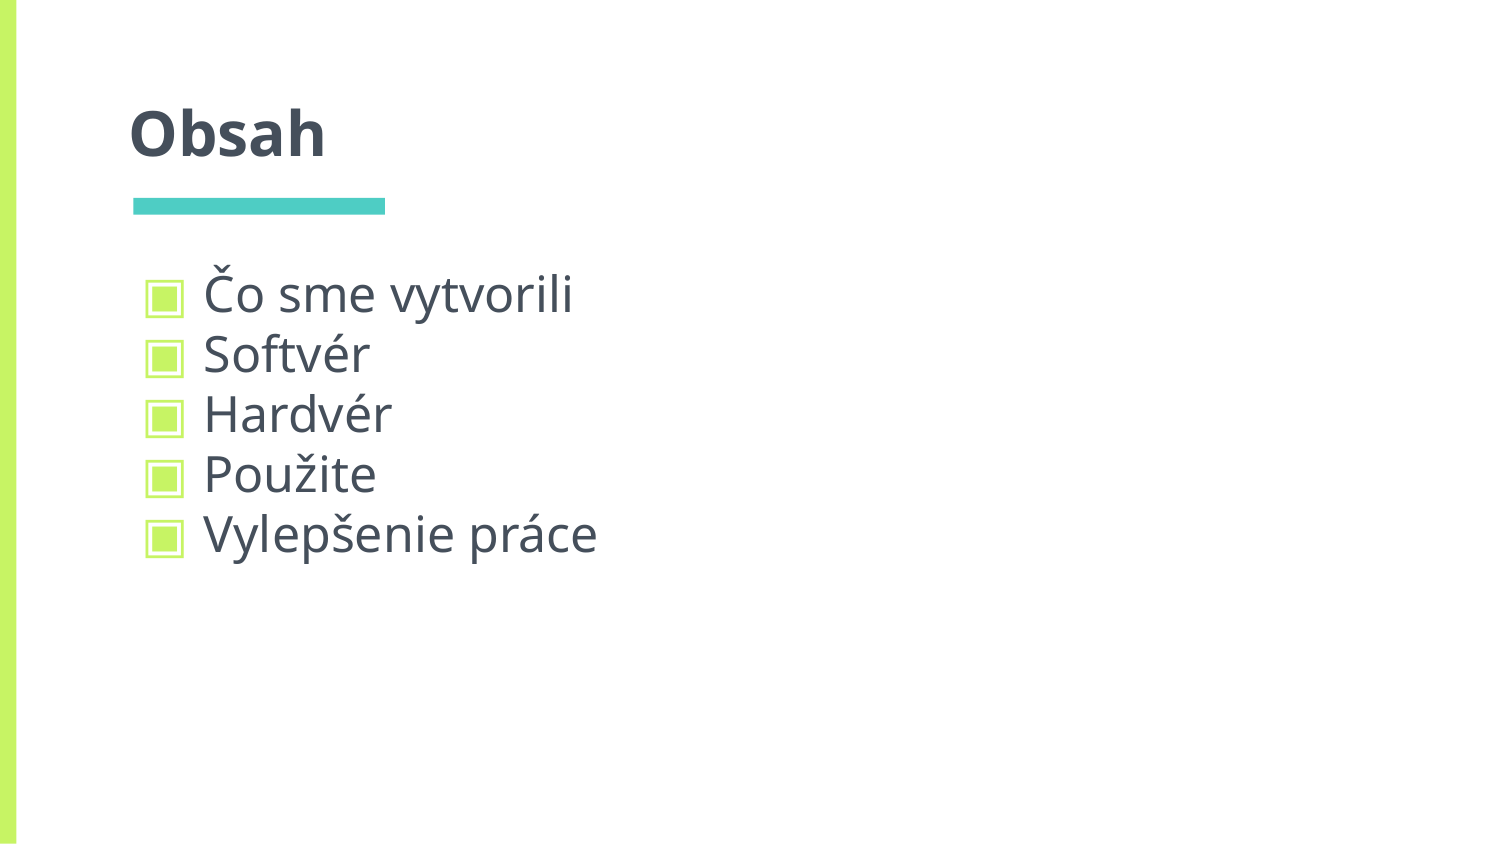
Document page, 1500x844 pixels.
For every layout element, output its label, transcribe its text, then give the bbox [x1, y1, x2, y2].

list Čo sme vytvorili Softvér Hardvér Použite Vylepšenie práce [113, 247, 1387, 719]
title Obsah [113, 24, 1387, 184]
